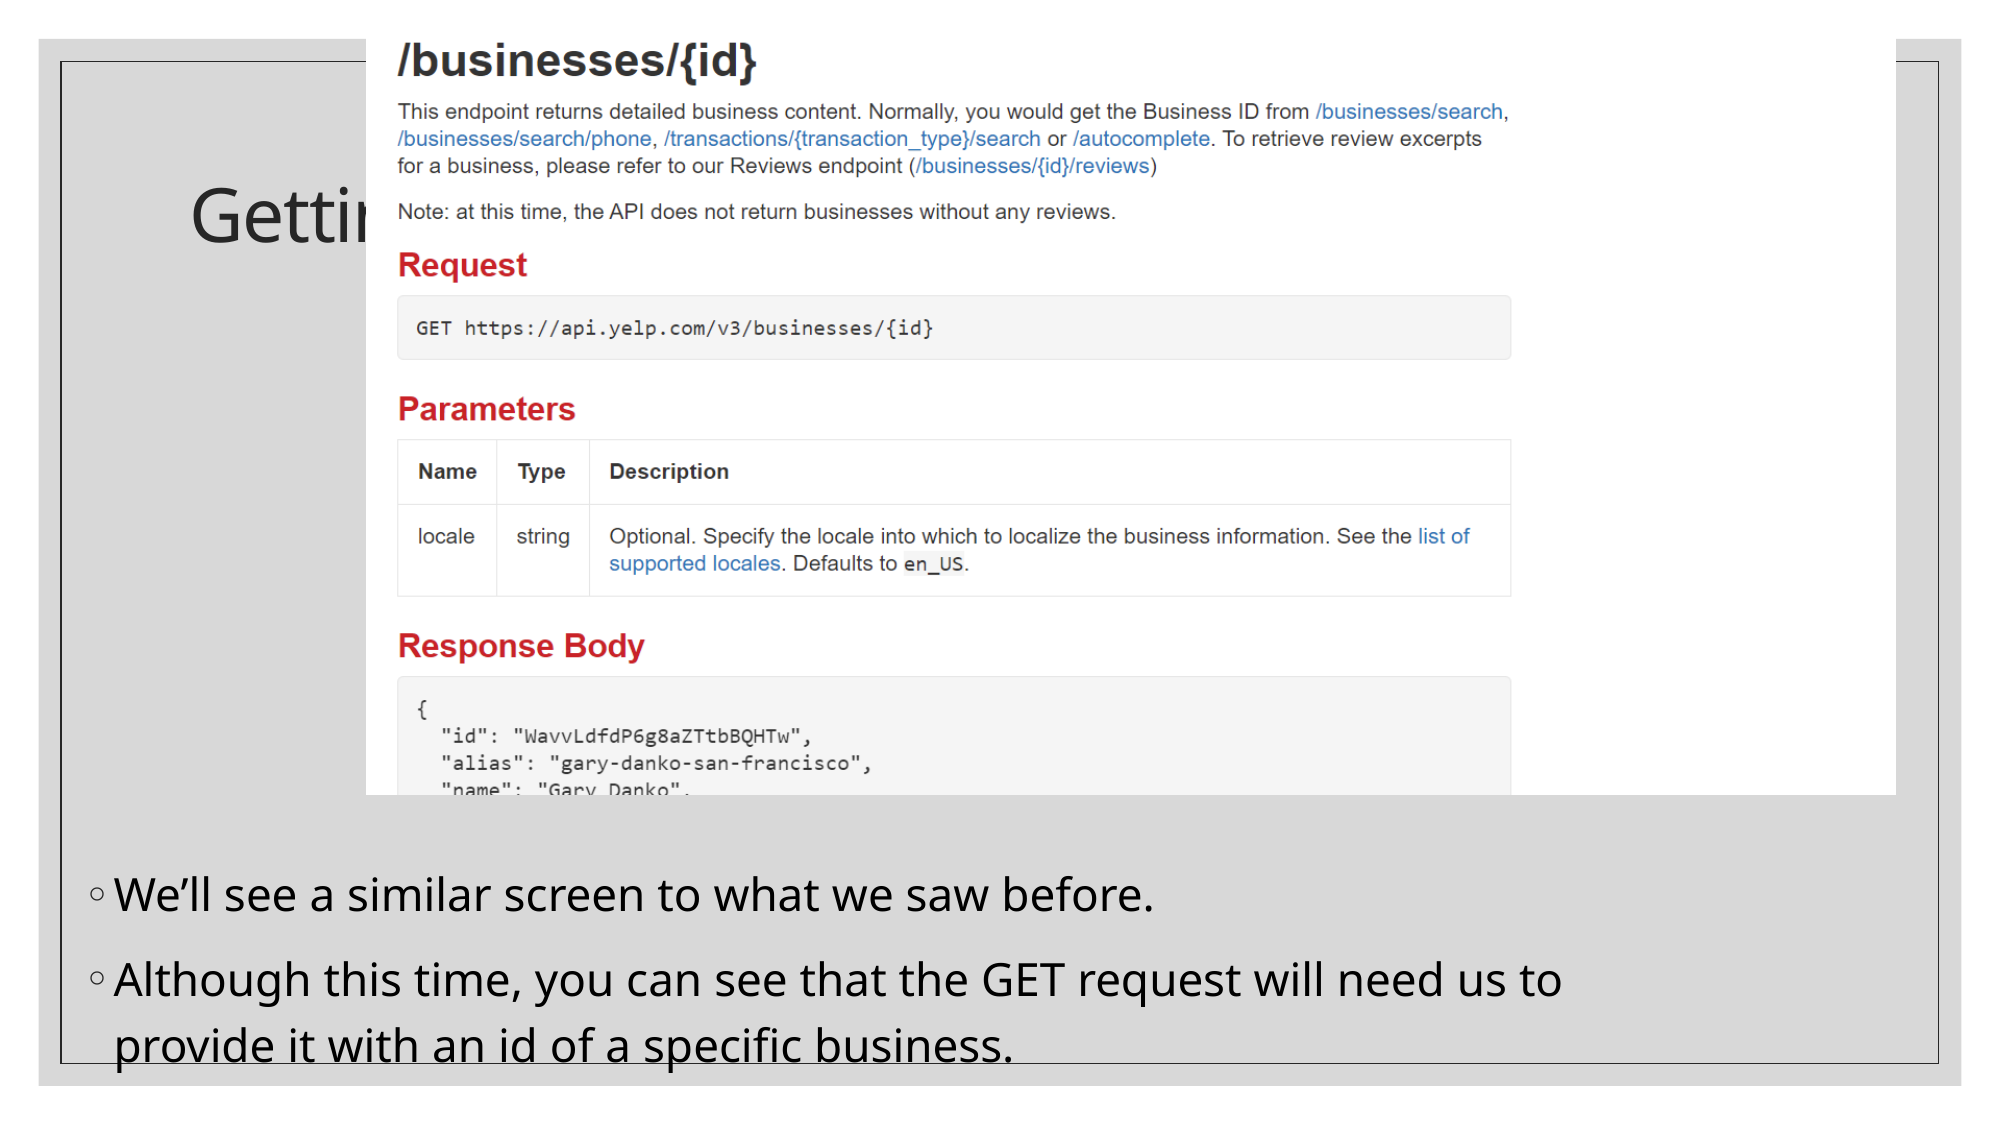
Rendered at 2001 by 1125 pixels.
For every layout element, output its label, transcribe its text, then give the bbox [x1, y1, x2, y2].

list We’ll see a similar screen to what we saw before. Although this time, you can see that the GET request will need us to provide it with an id of a specific business. [68, 847, 1739, 1125]
title Getting Started With Yelp [174, 105, 361, 331]
picture [366, 2, 1896, 795]
